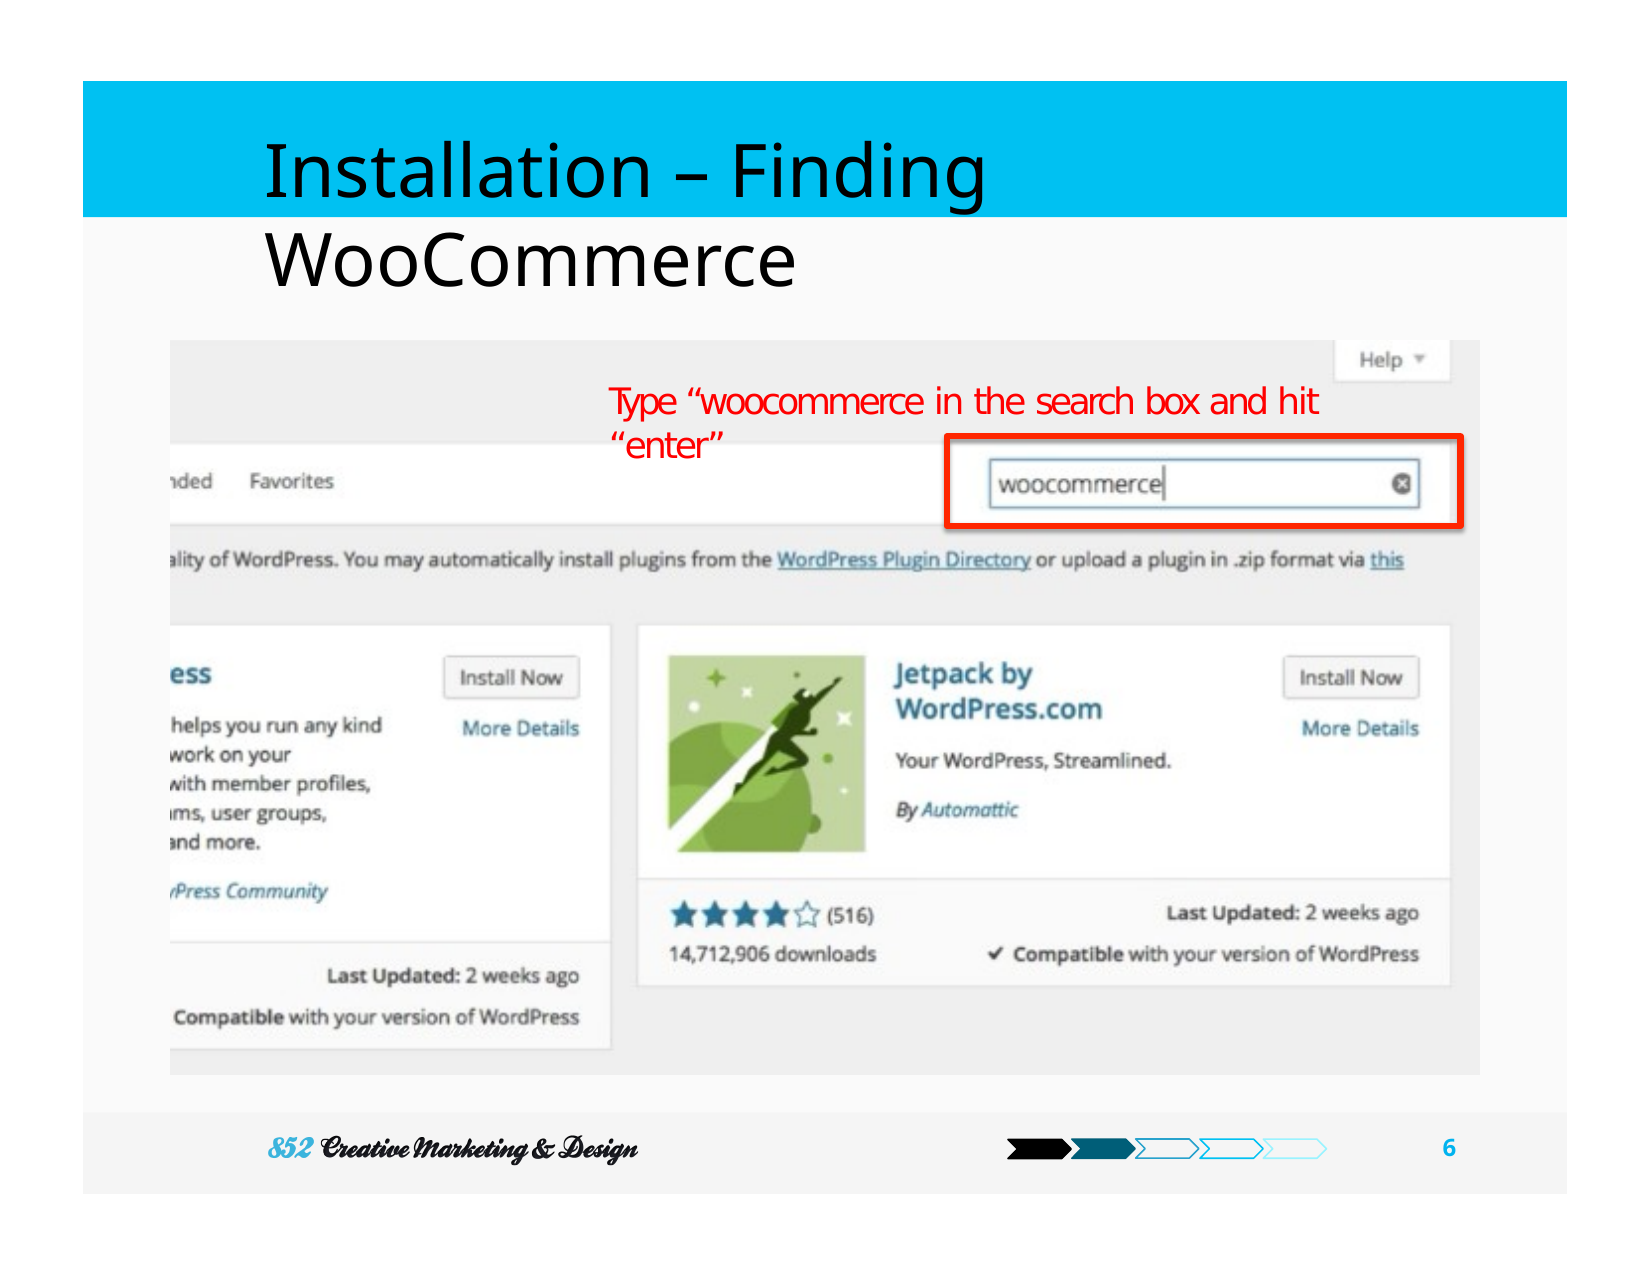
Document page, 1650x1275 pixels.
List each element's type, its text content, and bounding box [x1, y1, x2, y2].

title Installation – Finding WooCommerce [261, 121, 1389, 337]
text_box [936, 429, 1472, 540]
slide_number 100 [1438, 1129, 1484, 1275]
text_box Type “woocommerce in the search box and hit “enter” [606, 375, 1430, 466]
text_box [1199, 1139, 1264, 1159]
text_box [1007, 1139, 1072, 1159]
text_box [1071, 1139, 1136, 1159]
text_box [1263, 1139, 1327, 1159]
text_box [946, 436, 1461, 526]
picture [257, 1124, 645, 1173]
text_box [1135, 1138, 1199, 1159]
text_box [170, 340, 1480, 1076]
